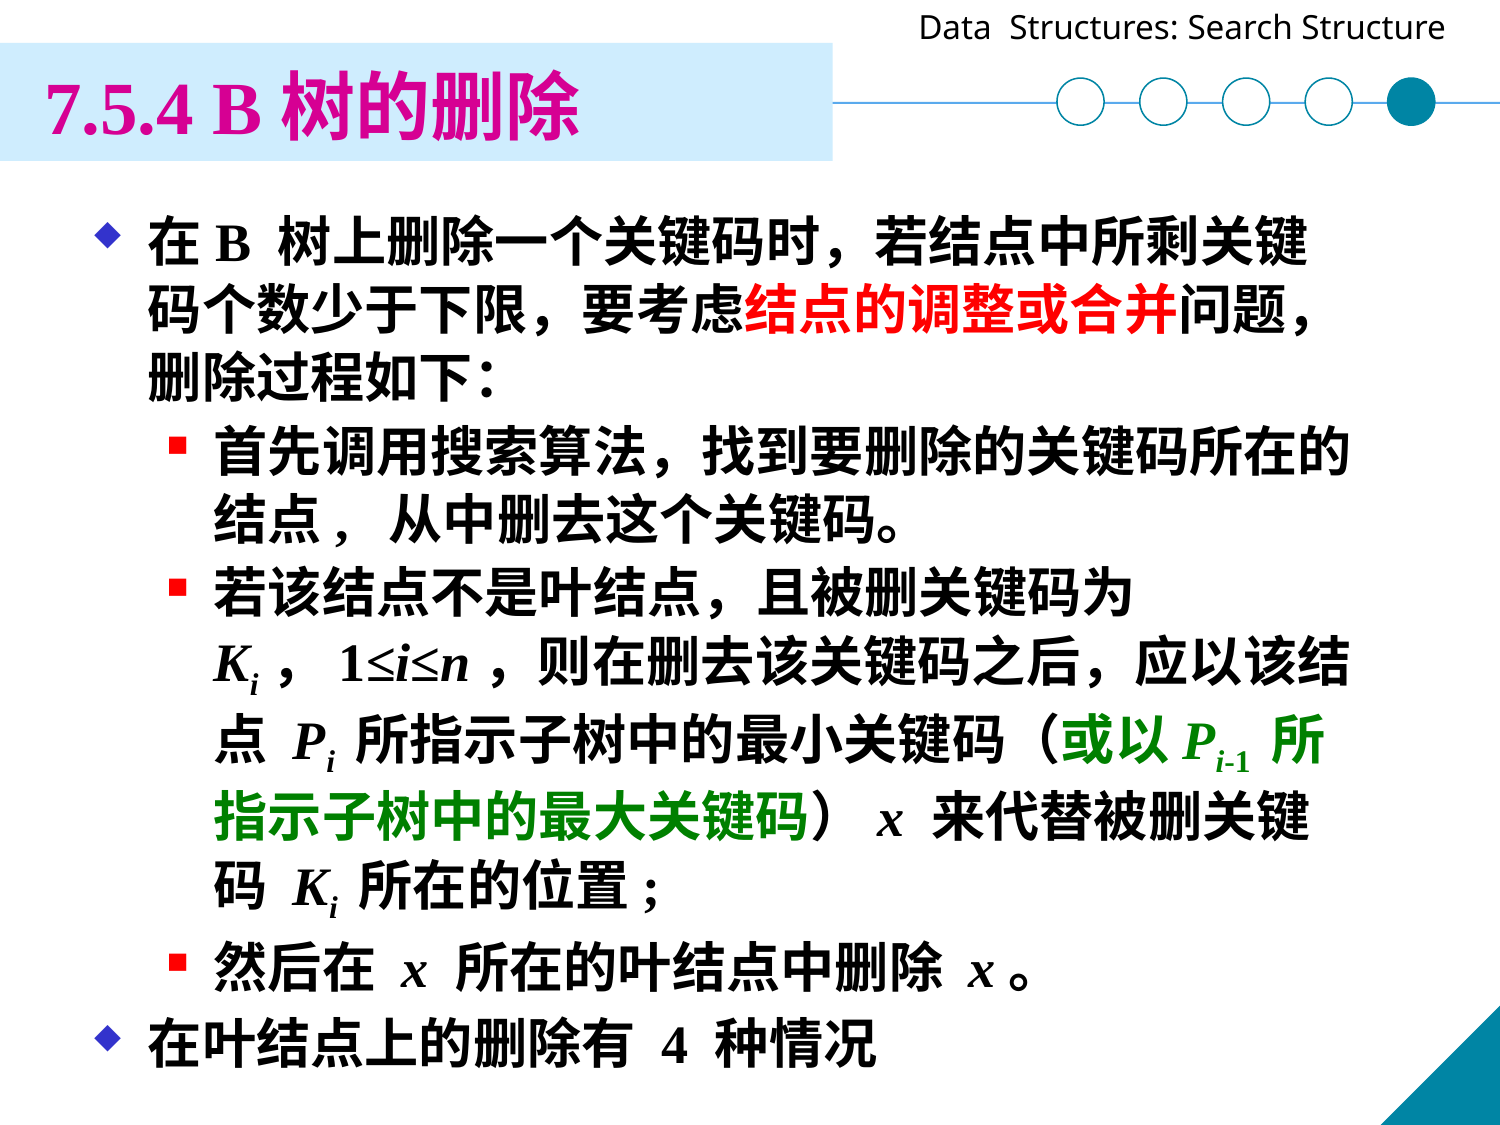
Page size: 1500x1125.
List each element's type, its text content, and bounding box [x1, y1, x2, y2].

text_box [1387, 78, 1435, 126]
text_box 在B 树上删除一个关键码时，若结点中所剩关键码个数少于下限，要考虑结点的调整或合并问题，删除过程如下： 首先调用搜索算法，找到要删除的关键码所在的结点, 从中删去这个关键码。 若该结点不是叶结点，且被删关键码为 Ki，1≤i≤n，则在删去该关键码之后，应以该结点 Pi 所指示子树中的最小关键码（或以Pi-1 所指示子树中的最大关键码）x 来代替被删关键码 Ki 所在的位置; 然后在 x 所在的叶结点中删除 x。 在叶结点上的删除有 4 种情况 [76, 196, 1377, 1083]
text_box [1305, 78, 1353, 126]
text_box [1139, 78, 1187, 126]
text_box 7.5.4 B树的删除 [29, 54, 951, 155]
text_box [1056, 78, 1105, 126]
text_box [1222, 78, 1270, 126]
